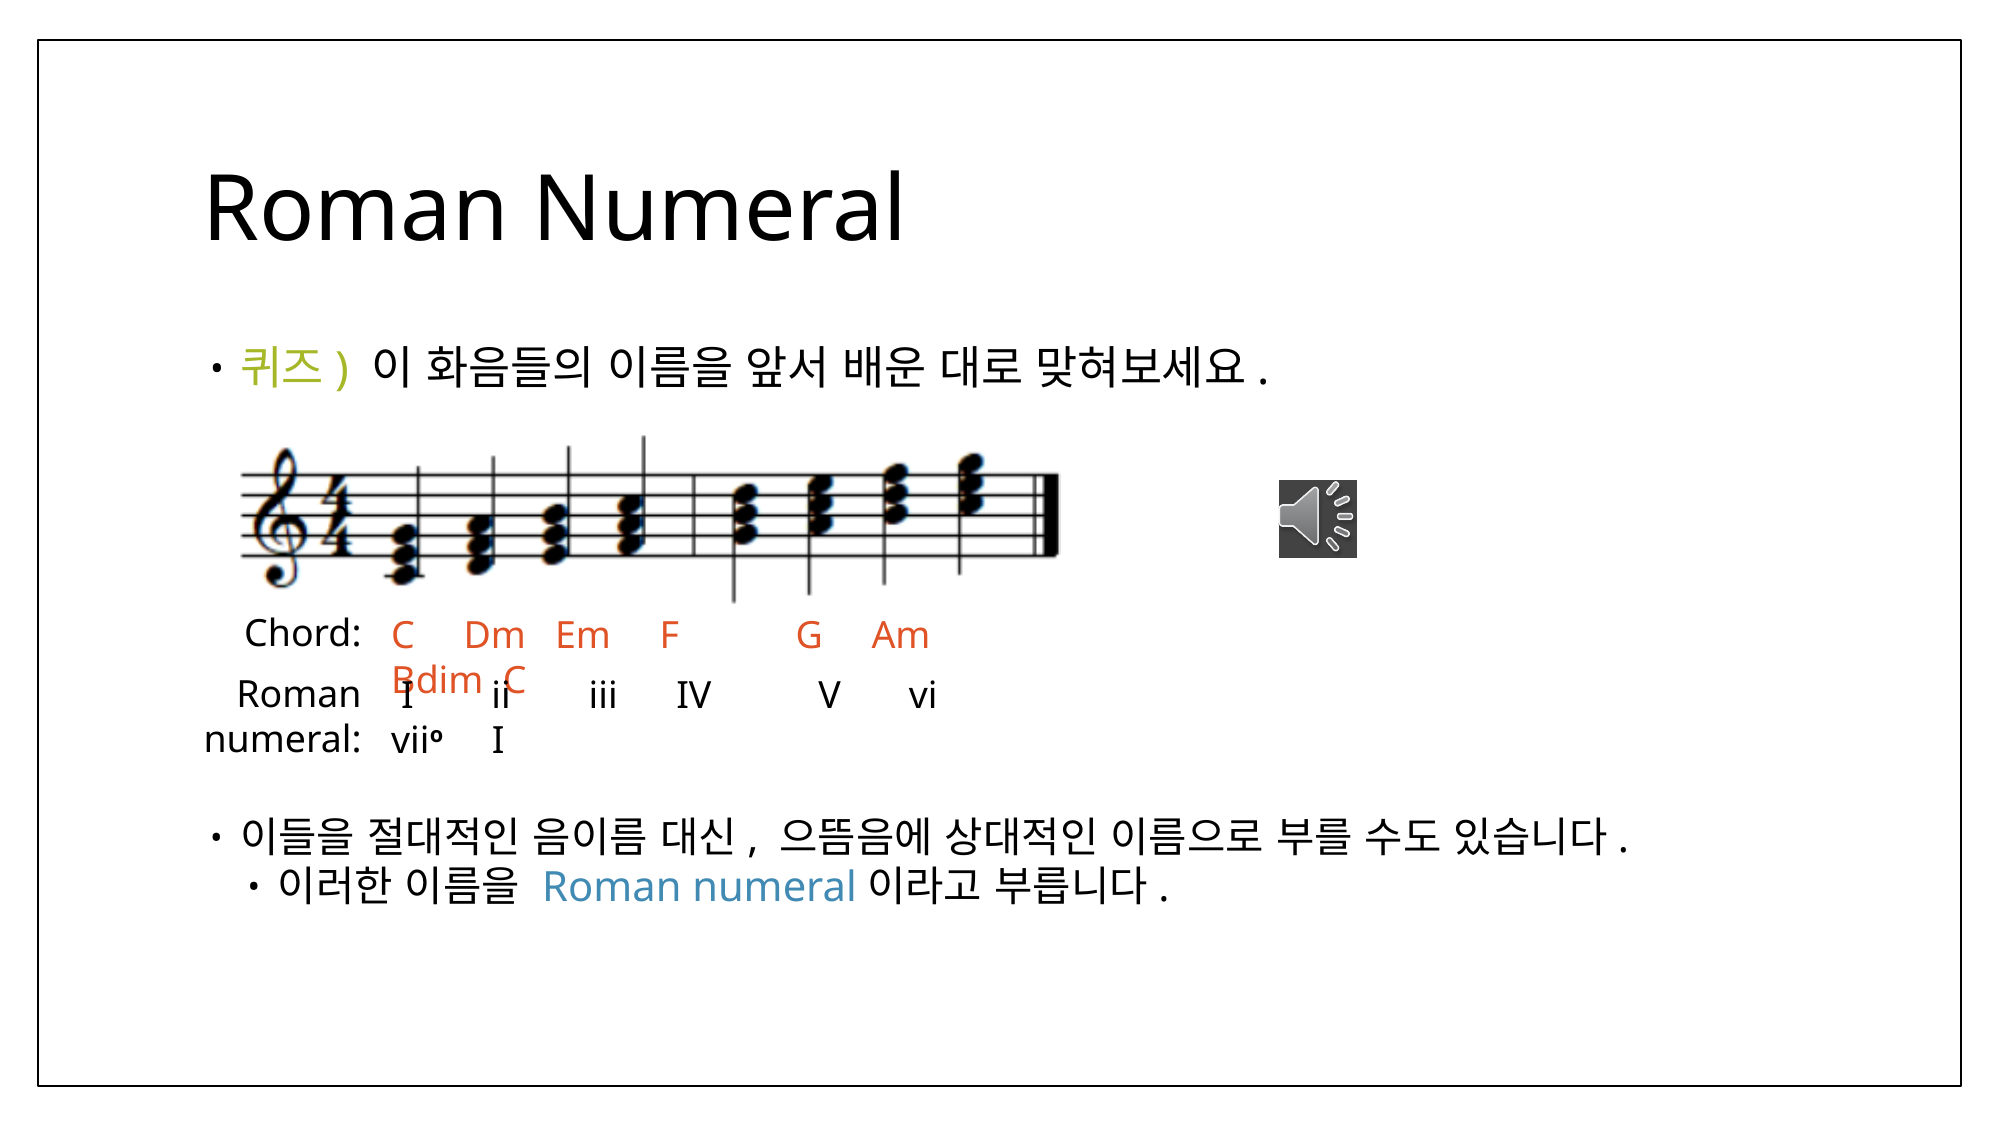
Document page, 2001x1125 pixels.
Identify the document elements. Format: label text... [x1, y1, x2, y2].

text_box Chord: [66, 601, 377, 662]
text_box I ii iii IV V vi viio I [376, 664, 1037, 769]
text_box C Dm Em F G Am Bdim C [377, 629, 1037, 664]
text_box Roman numeral: [66, 662, 377, 768]
picture [236, 418, 1062, 620]
picture [1277, 478, 1359, 560]
list 퀴즈) 이 화음들의 이름을 앞서 배운 대로 맞혀보세요. 이들을 절대적인 음이름 대신, 으뜸음에 상대적인 이름으로 부를 수도 있습니다. 이러한 이름을 Roman numeral이라고 부릅니다. [187, 337, 1808, 1025]
title Roman Numeral [187, 99, 1808, 323]
